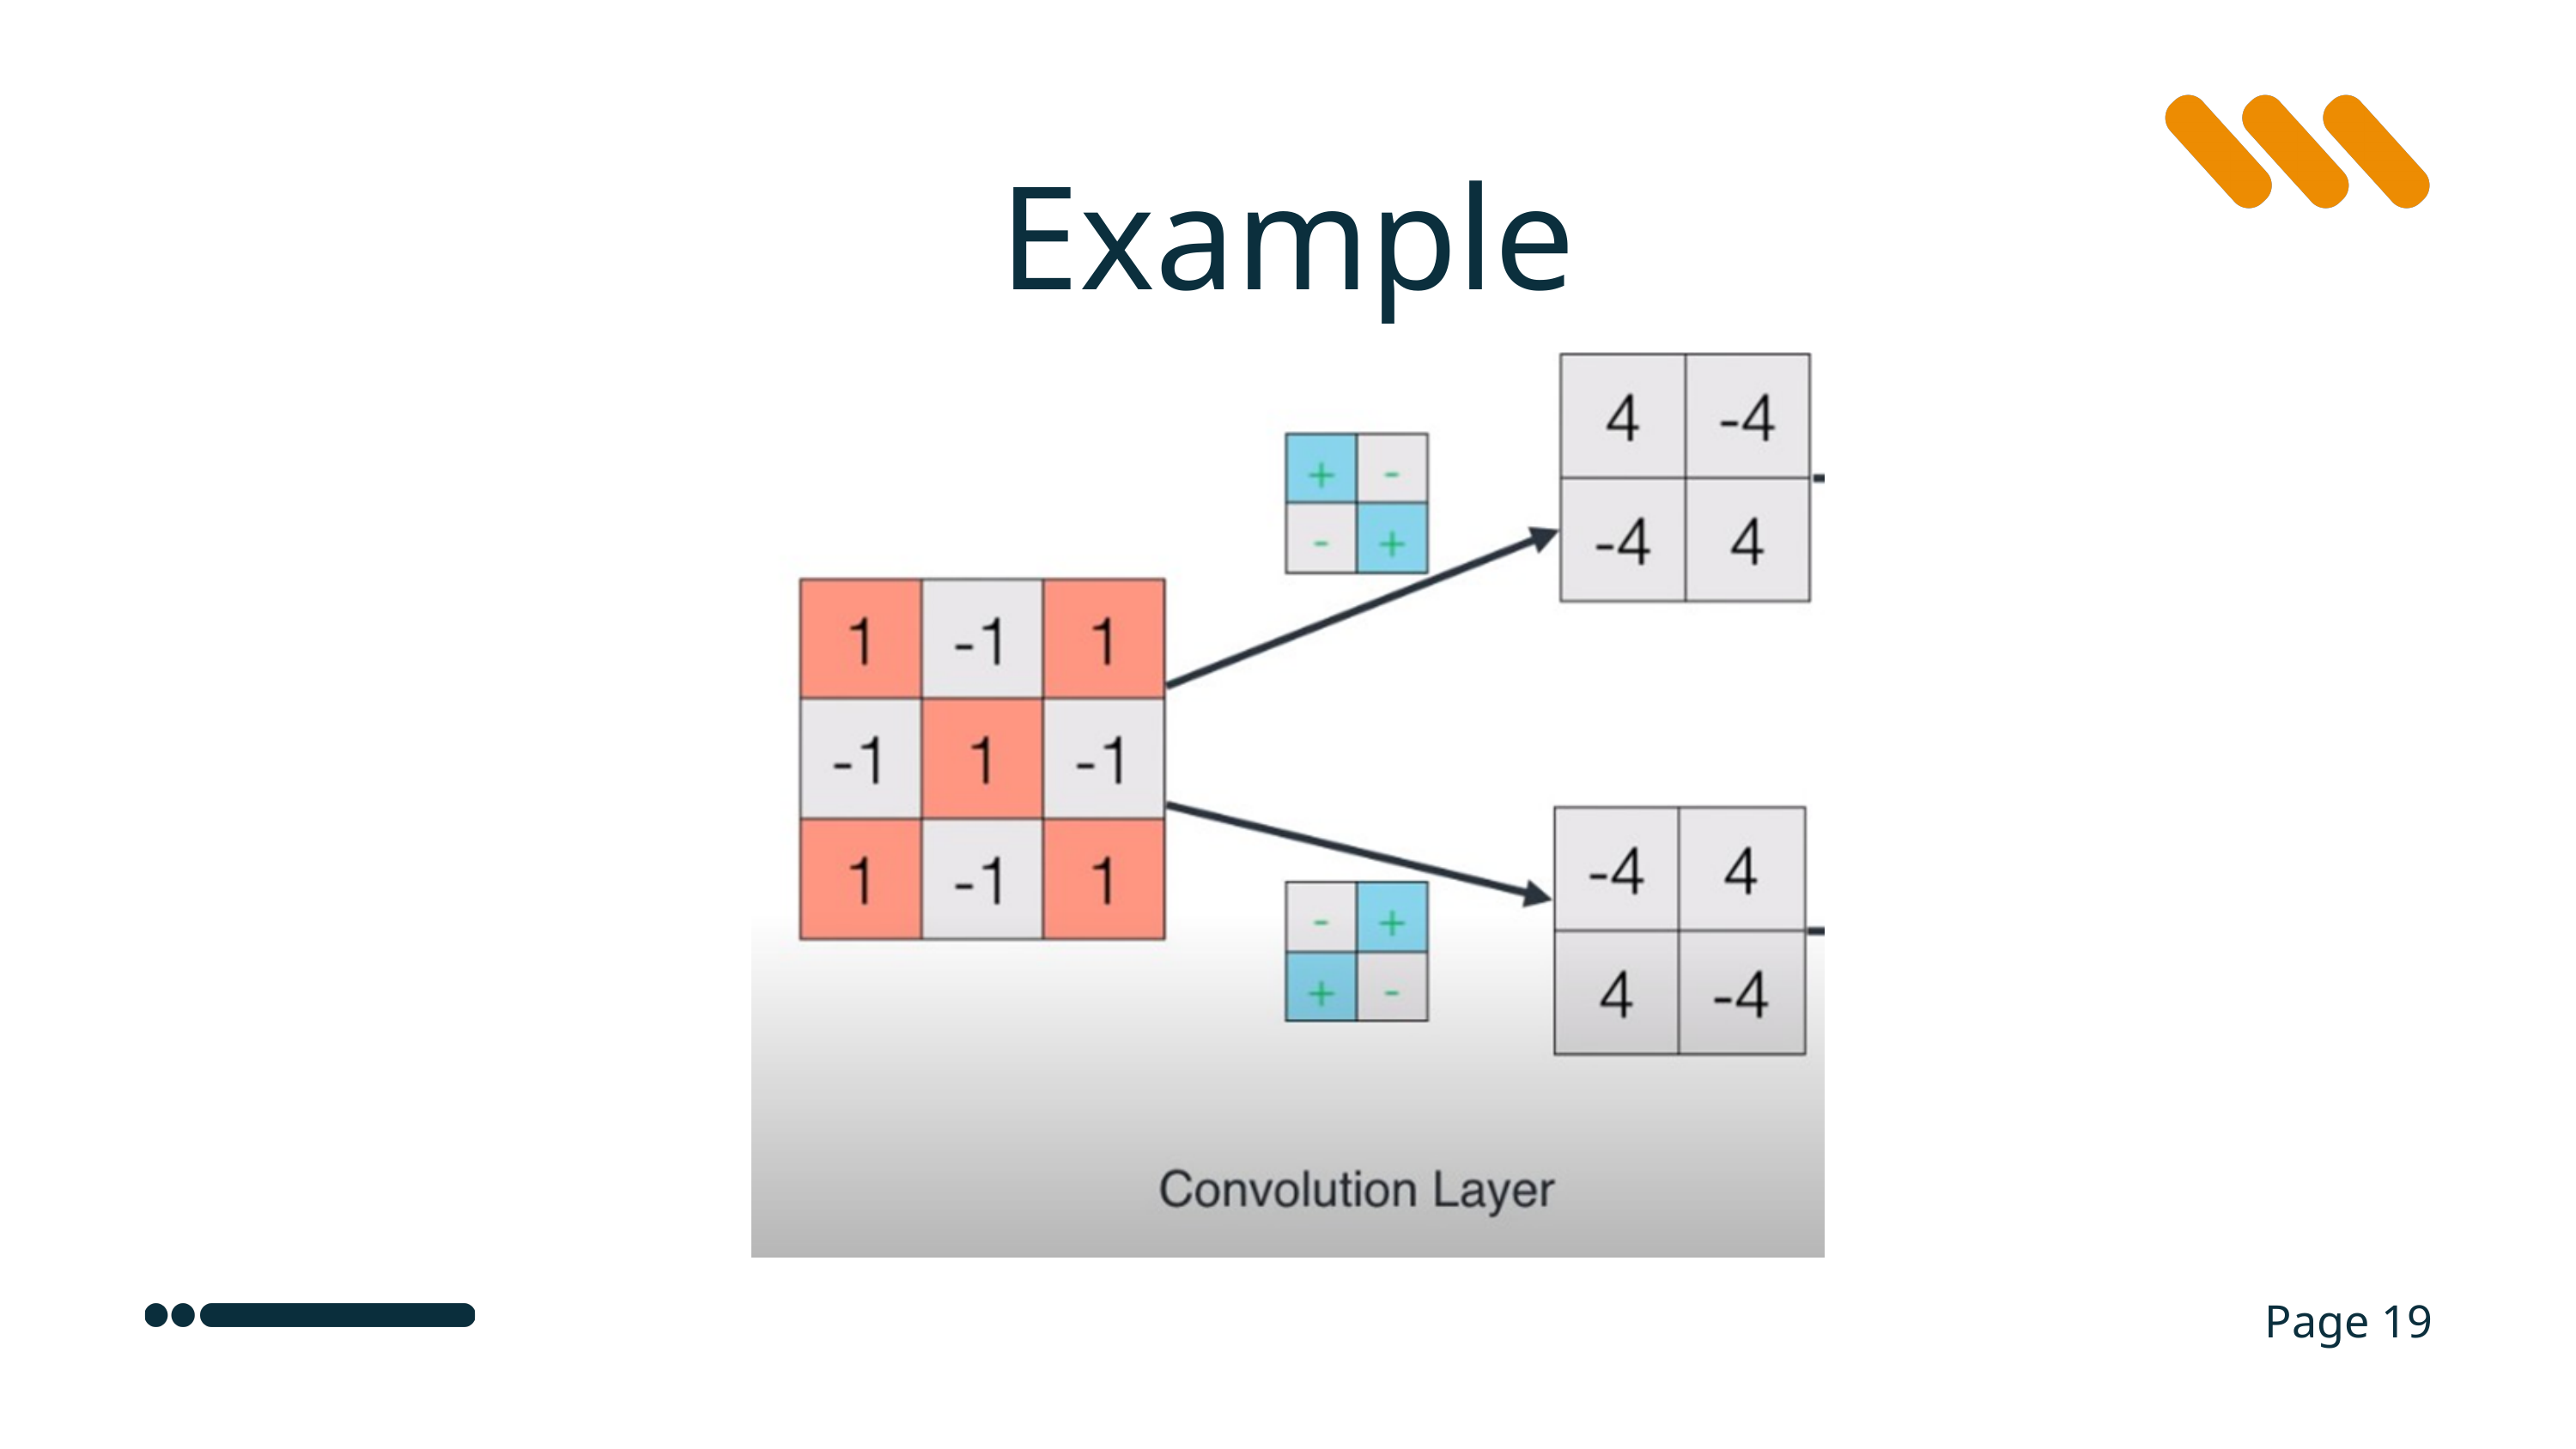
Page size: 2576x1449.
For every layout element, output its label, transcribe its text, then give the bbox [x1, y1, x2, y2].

text_box Page 19 [2165, 1302, 2433, 1348]
text_box [2163, 93, 2432, 210]
text_box [751, 352, 1825, 1258]
text_box [144, 1303, 476, 1328]
text_box Example [692, 190, 1883, 319]
